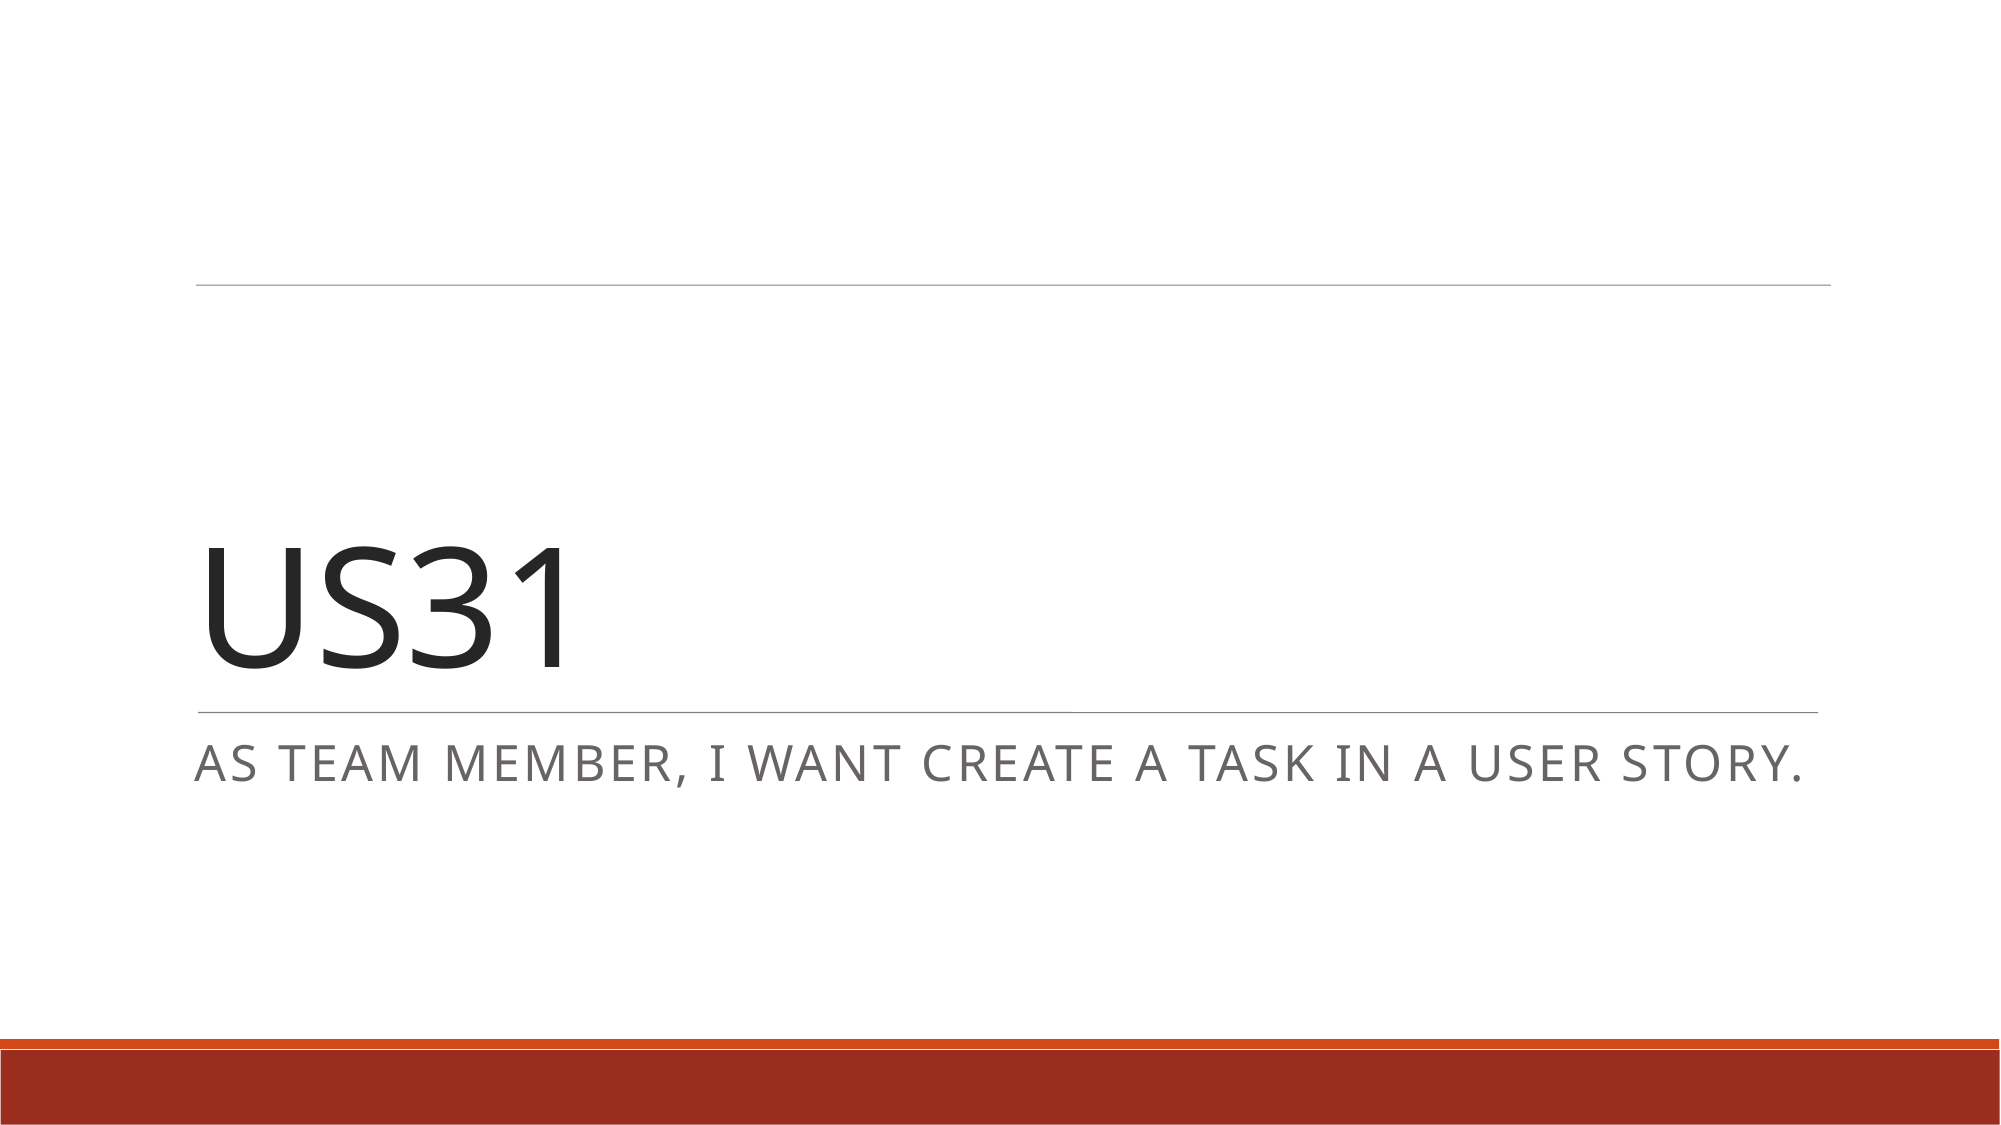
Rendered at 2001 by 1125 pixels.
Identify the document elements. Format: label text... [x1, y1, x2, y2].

text_box US31 [179, 124, 1830, 710]
text_box As Team Member, I want create a task in a user story. [179, 730, 1830, 918]
